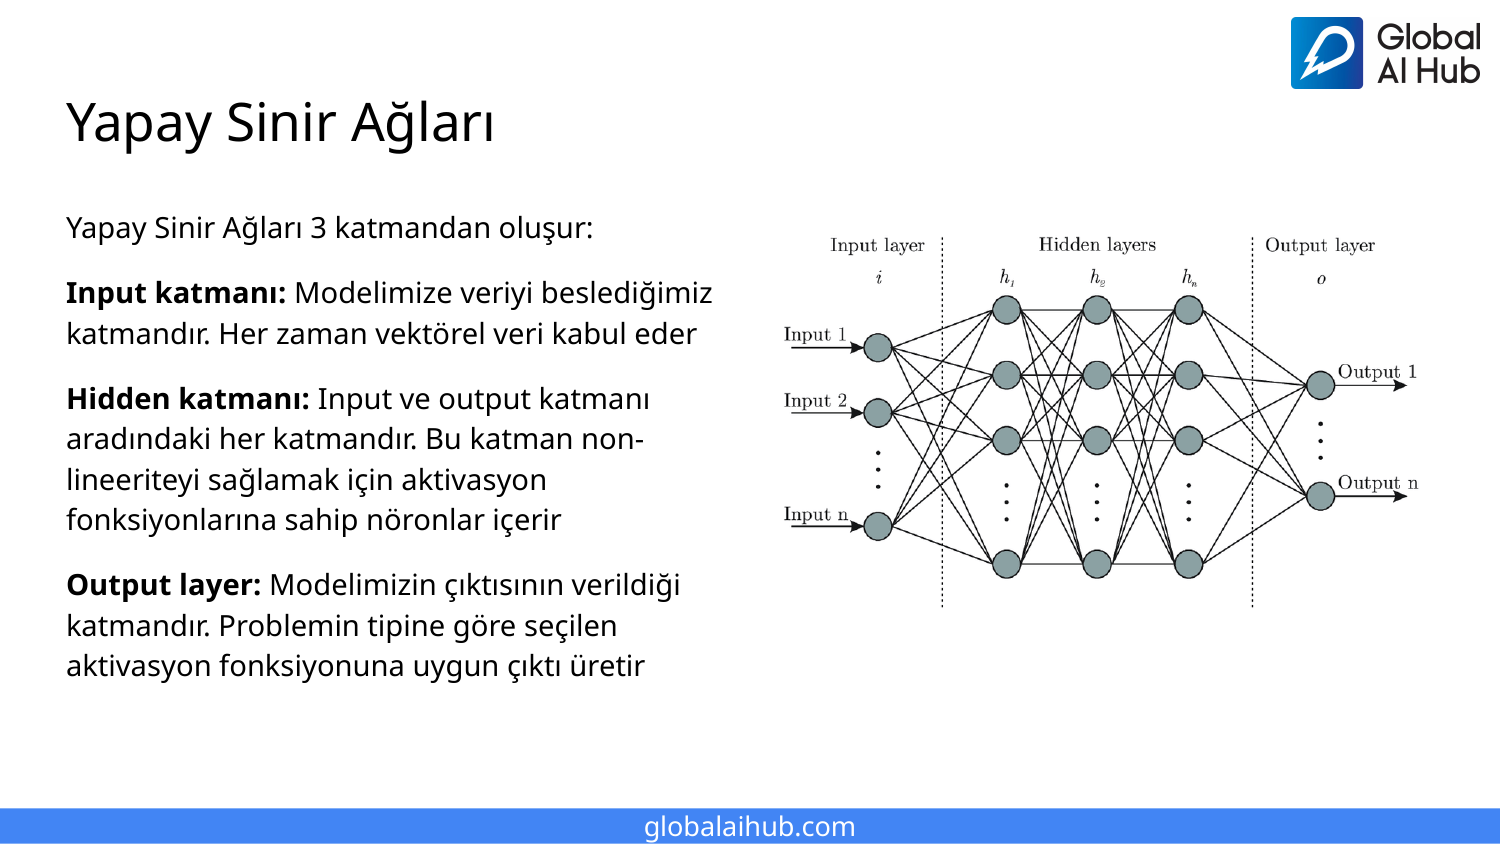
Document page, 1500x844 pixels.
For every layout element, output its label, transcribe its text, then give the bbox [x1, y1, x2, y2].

list Yapay Sinir Ağları 3 katmandan oluşur: Input katmanı: Modelimize veriyi beslediğimiz katmandır. Her zaman vektörel veri kabul eder Hidden katmanı: Input ve output katmanı aradındaki her katmandır. Bu katman non-lineeriteyi sağlamak için aktivasyon fonksiyonlarına sahip nöronlar içerir Output layer: Modelimizin çıktısının verildiği katmandır. Problemin tipine göre seçilen aktivasyon fonksiyonuna uygun çıktı üretir [51, 189, 750, 750]
picture [1295, 17, 1480, 89]
picture [782, 235, 1420, 609]
title Yapay Sinir Ağları [51, 72, 1449, 167]
